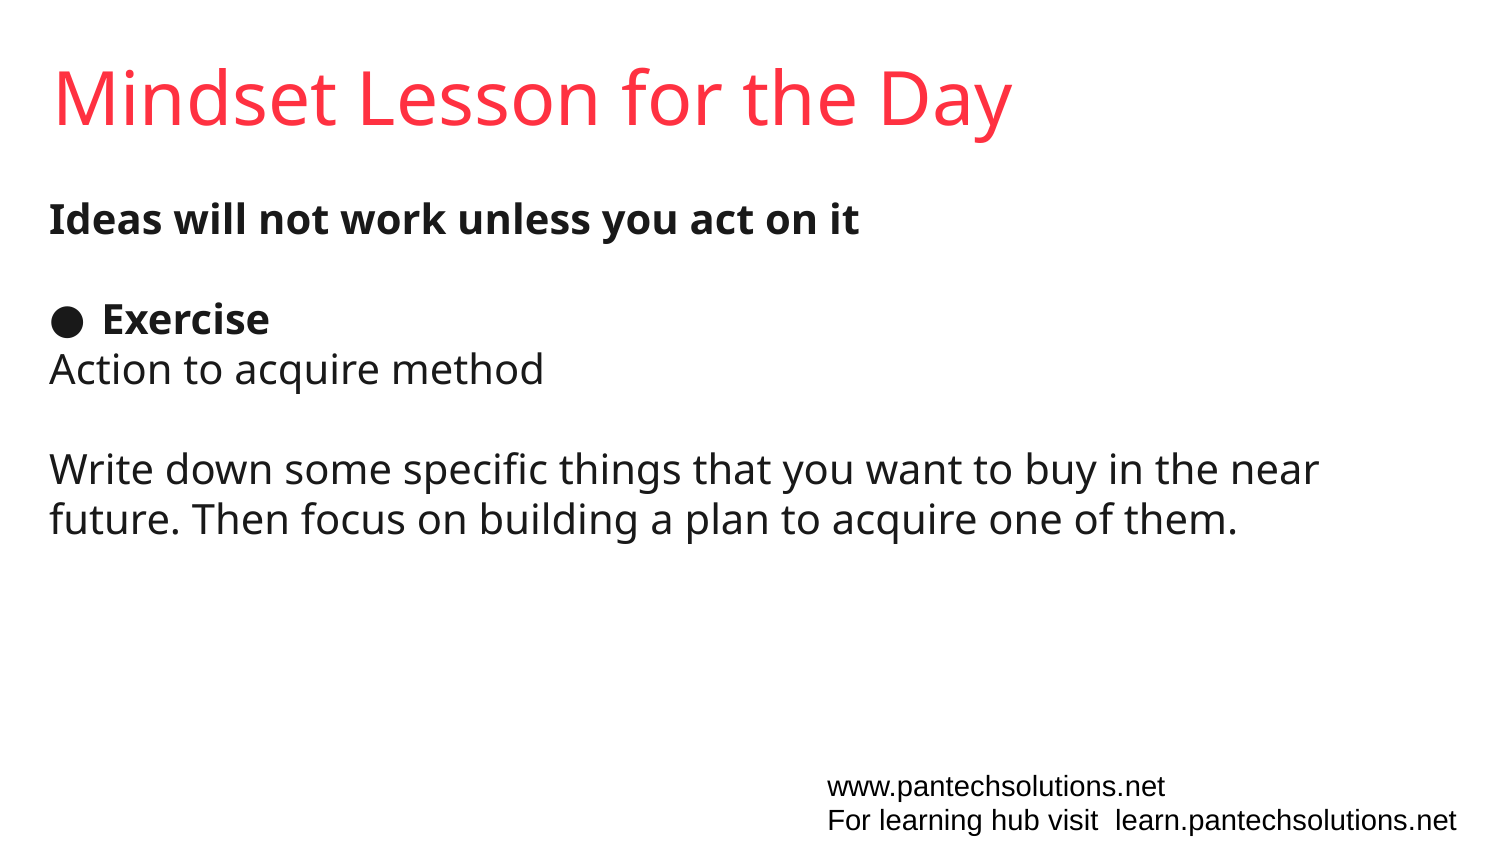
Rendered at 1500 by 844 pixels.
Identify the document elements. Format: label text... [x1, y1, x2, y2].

slide_number www.pantechsolutions.net For learning hub visit learn.pantechsolutions.net [812, 759, 1500, 797]
title Mindset Lesson for the Day [37, 35, 1436, 130]
list Ideas will not work unless you act on it Exercise Action to acquire method Write down some specific things that you want to buy in the near future. Then focus on building a plan to acquire one of them. [11, 177, 1409, 739]
